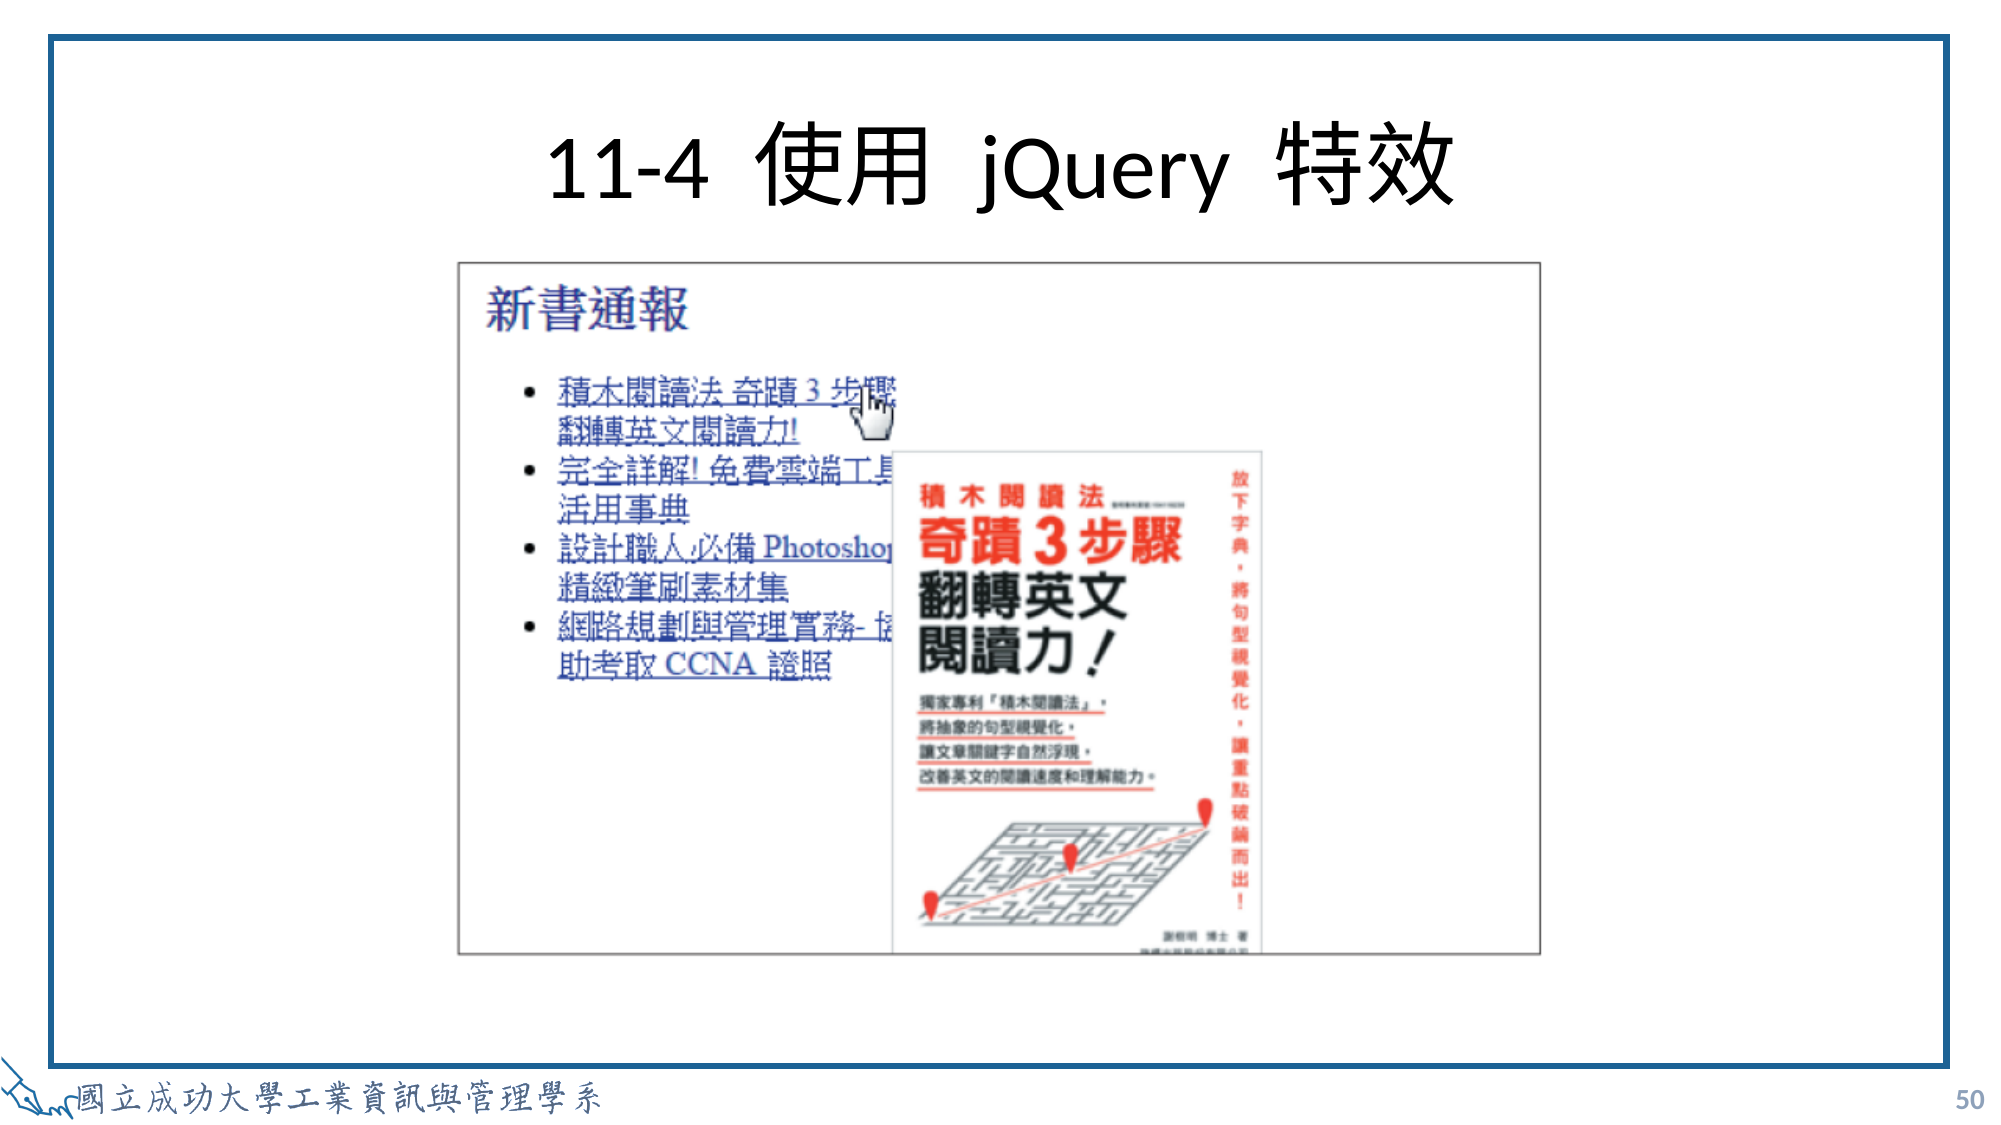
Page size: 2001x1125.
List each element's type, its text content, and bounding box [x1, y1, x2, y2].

picture [454, 256, 1546, 964]
slide_number 50 [1550, 1067, 2000, 1125]
picture [0, 1049, 80, 1125]
title 11-4 使用 jQuery 特效 [137, 59, 1863, 278]
